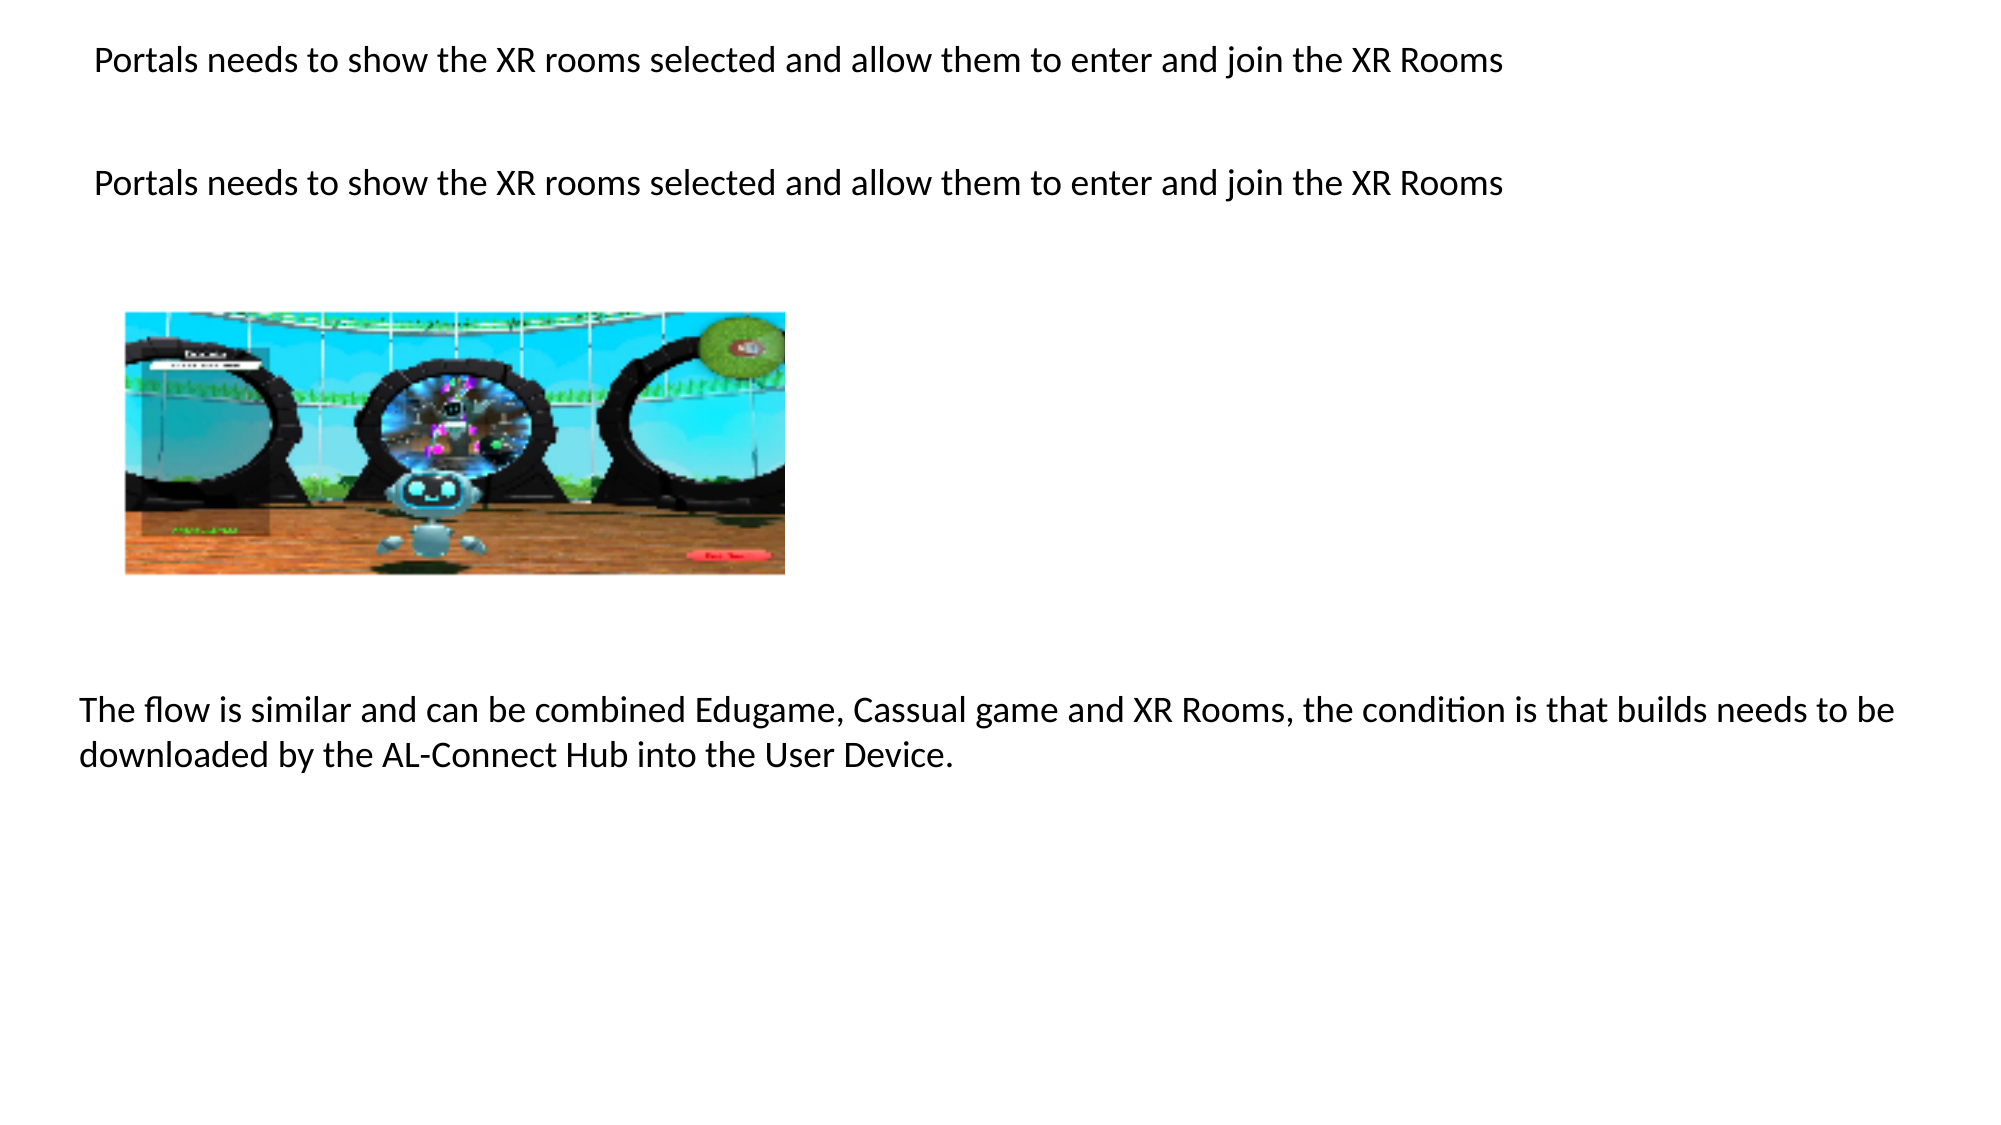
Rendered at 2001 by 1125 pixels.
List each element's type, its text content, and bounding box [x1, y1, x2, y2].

text_box Portals needs to show the XR rooms selected and allow them to enter and join the XR Rooms [79, 27, 1951, 88]
text_box Portals needs to show the XR rooms selected and allow them to enter and join the XR Rooms [79, 150, 1951, 211]
picture [116, 311, 785, 578]
text_box The flow is similar and can be combined Edugame, Cassual game and XR Rooms, the condition is that builds needs to be downloaded by the AL-Connect Hub into the User Device. [64, 677, 1936, 783]
